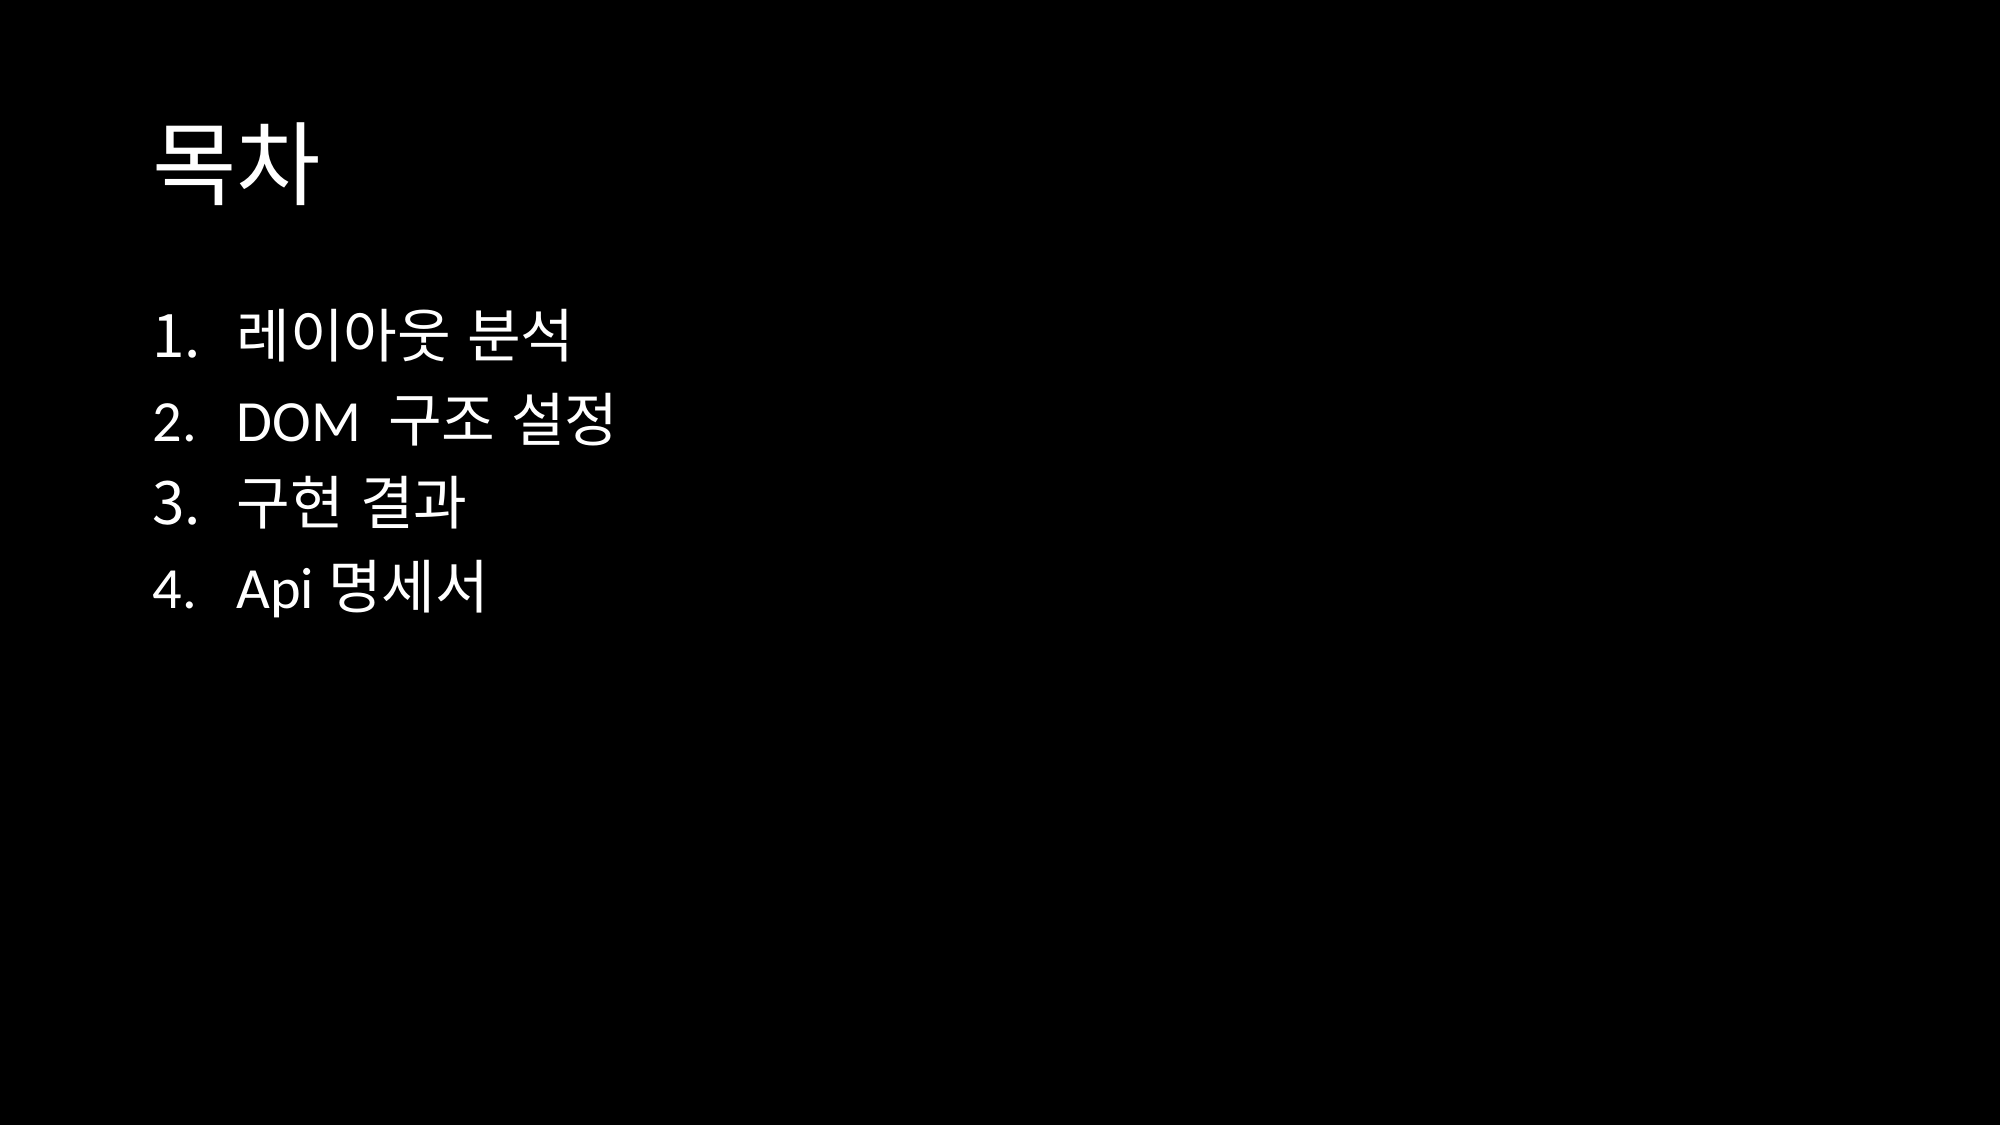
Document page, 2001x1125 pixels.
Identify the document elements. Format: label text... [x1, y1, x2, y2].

list 레이아웃 분석 DOM 구조 설정 구현 결과 Api명세서 [137, 299, 1863, 1014]
title 목차 [137, 59, 1863, 278]
